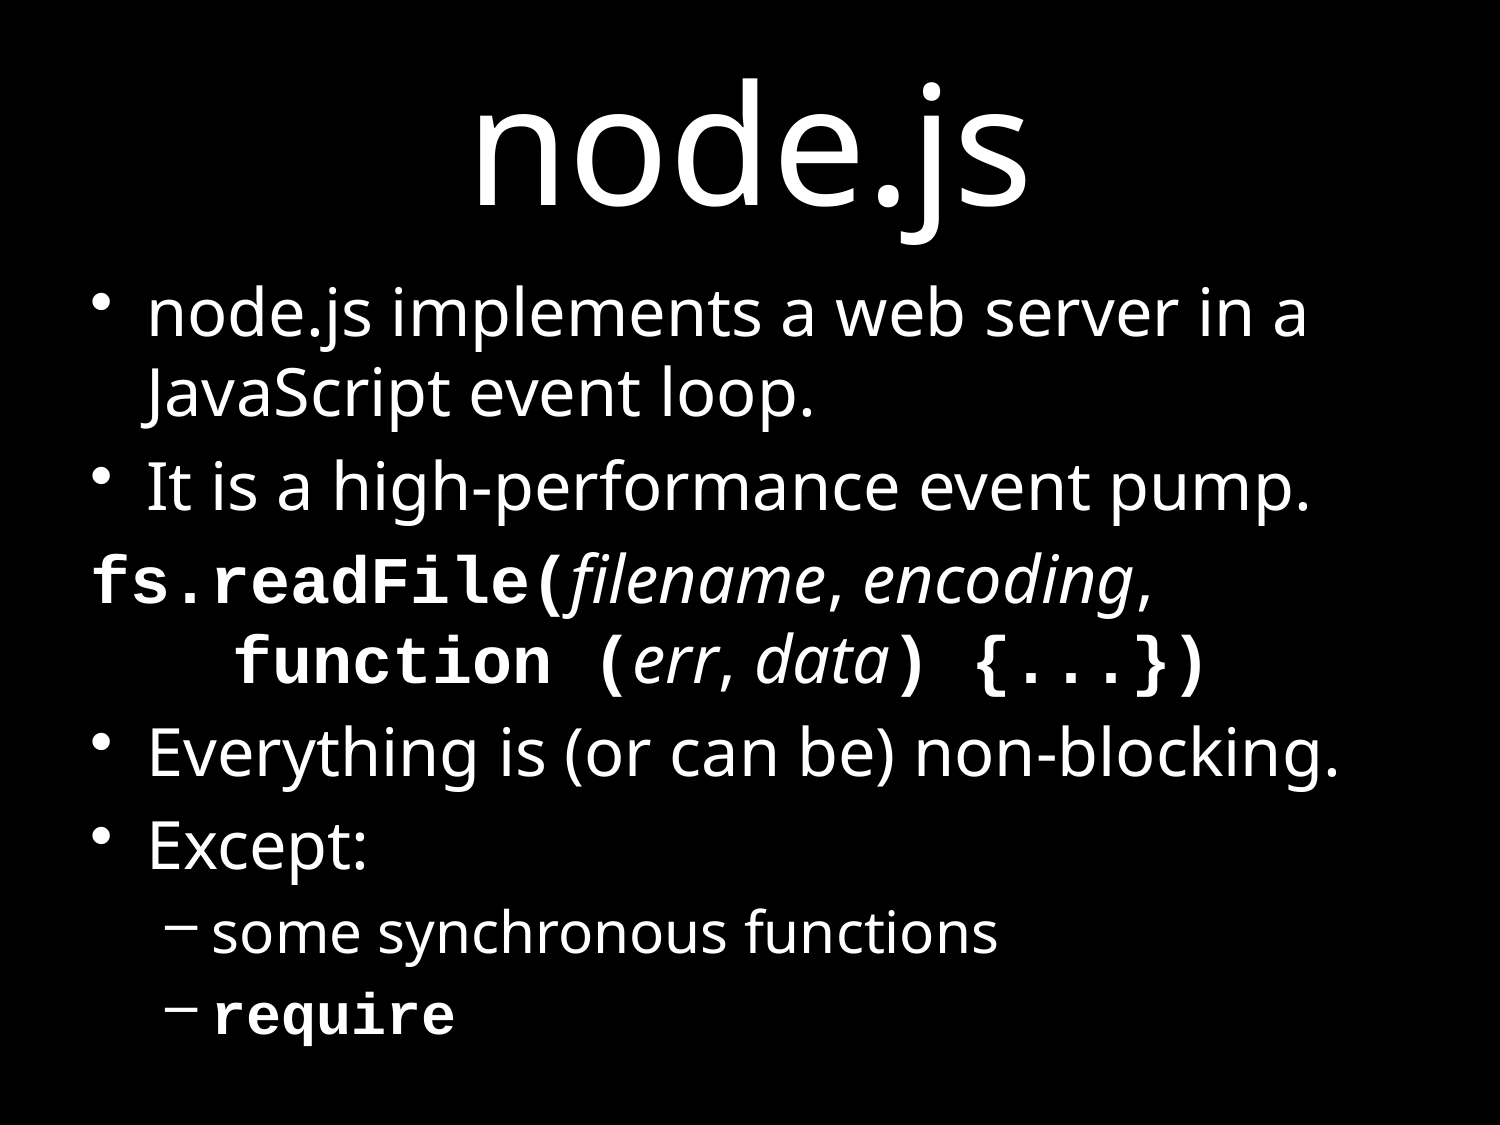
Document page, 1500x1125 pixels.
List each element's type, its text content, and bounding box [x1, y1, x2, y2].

list node.js implements a web server in a JavaScript event loop. It is a high-performance event pump. fs.readFile(filename, encoding, function (err, data) {...}) Everything is (or can be) non-blocking. Except: some synchronous functions require [74, 262, 1426, 1088]
title node.js [74, 44, 1426, 233]
